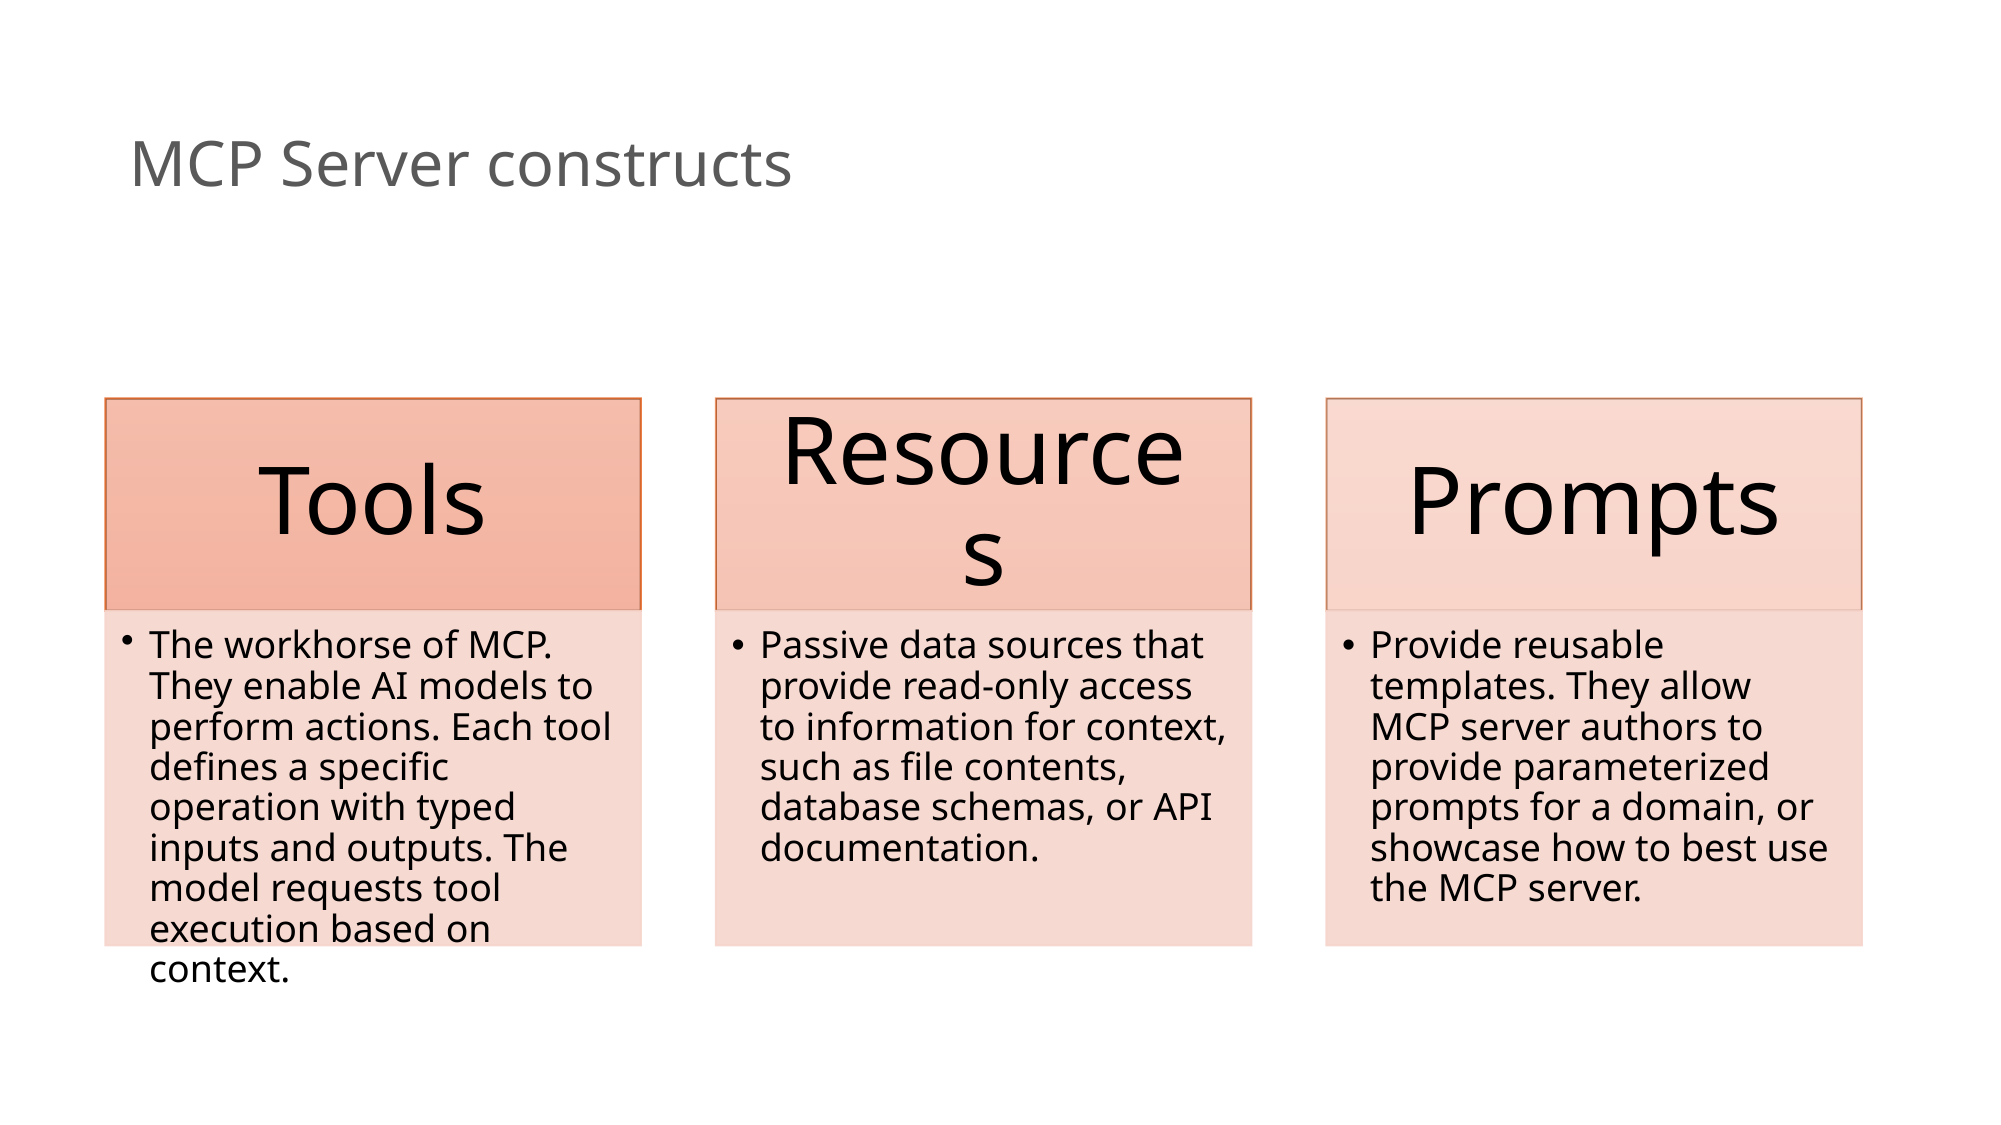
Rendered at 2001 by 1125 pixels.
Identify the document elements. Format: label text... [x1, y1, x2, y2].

title MCP Server constructs [104, 62, 819, 208]
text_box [104, 242, 1863, 1102]
